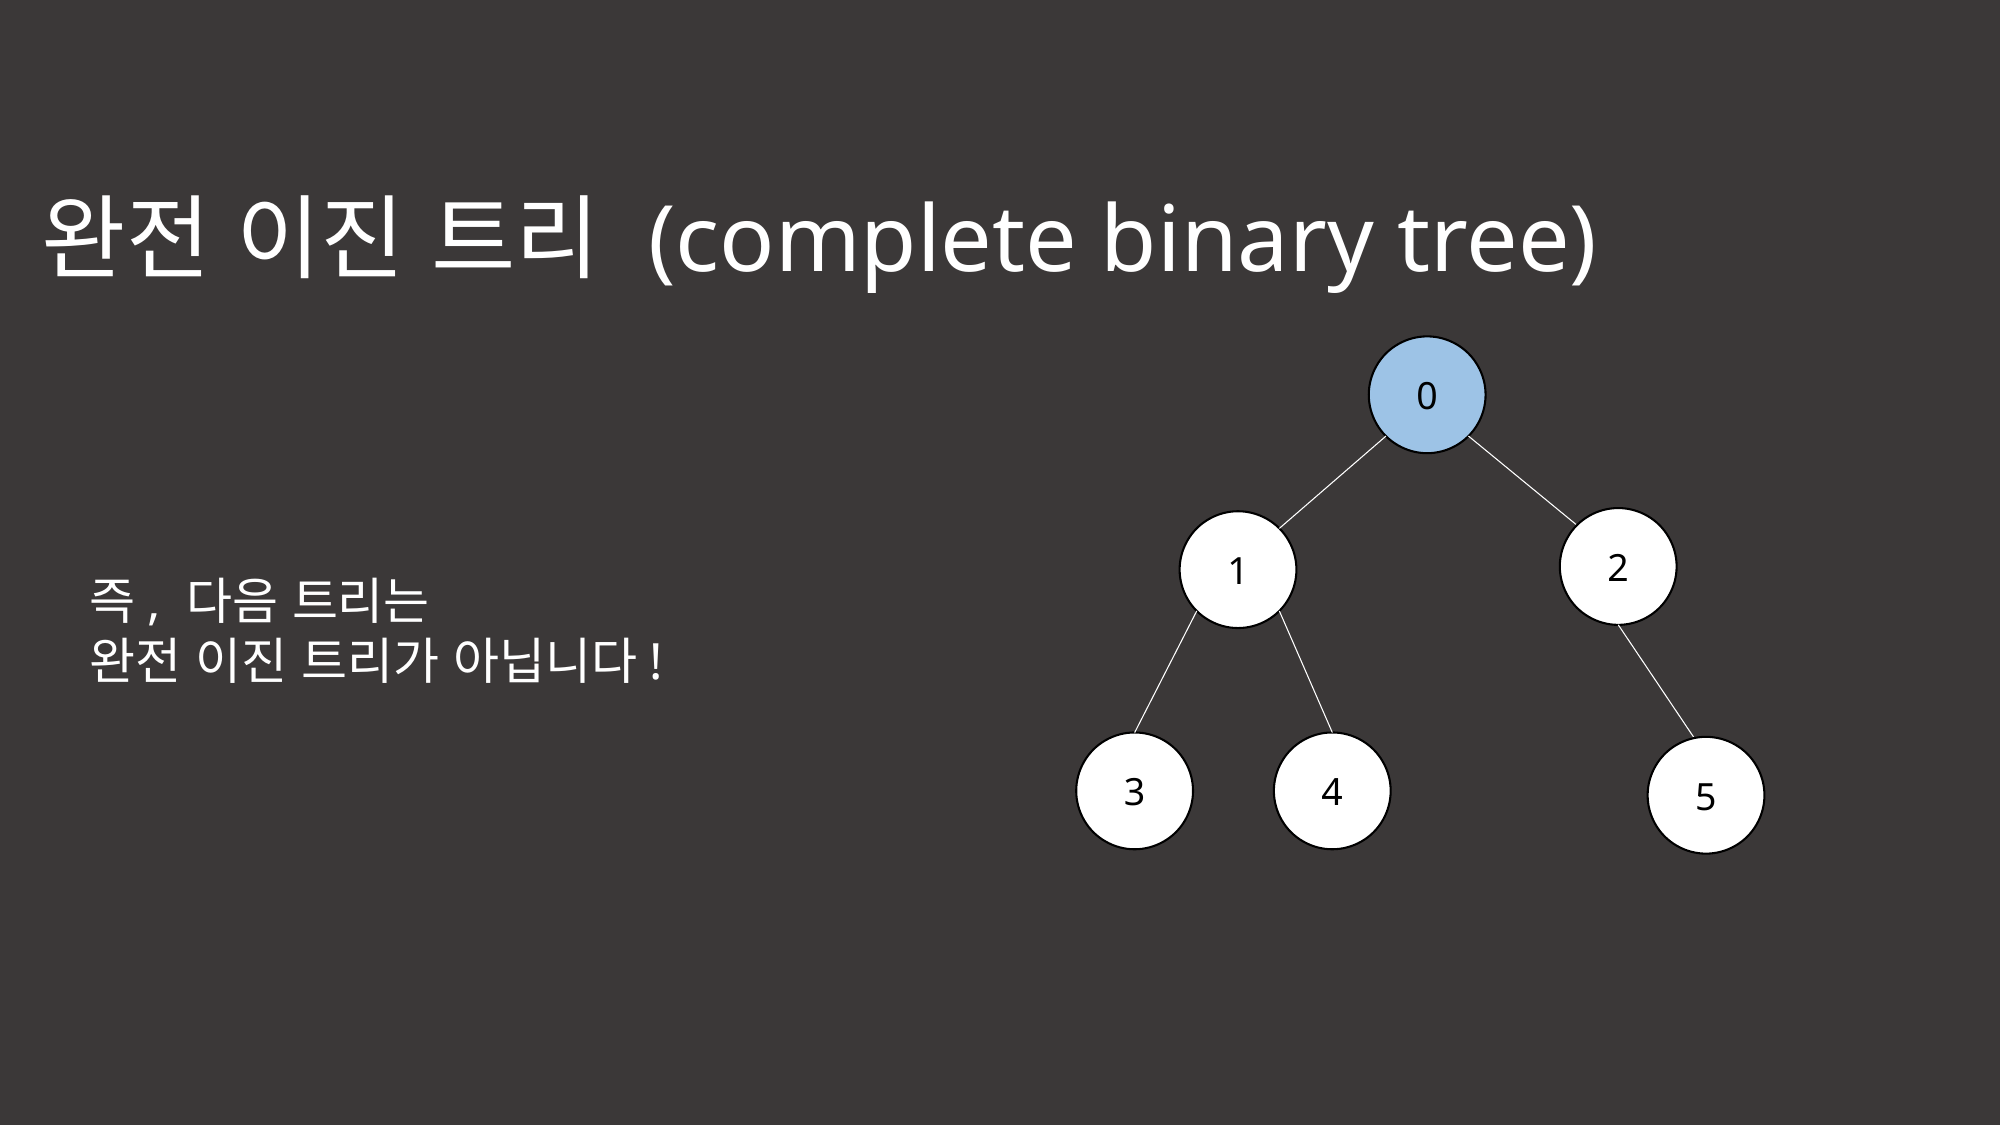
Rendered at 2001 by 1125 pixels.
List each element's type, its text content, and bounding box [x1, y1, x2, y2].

text_box 4 [1272, 731, 1392, 851]
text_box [1468, 436, 1577, 526]
text_box 1 [1178, 510, 1298, 630]
text_box 0 [1367, 335, 1487, 455]
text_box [1618, 624, 1707, 756]
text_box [1279, 611, 1333, 733]
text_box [1134, 611, 1197, 733]
text_box 3 [1075, 731, 1195, 851]
text_box 5 [1646, 735, 1766, 855]
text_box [1279, 436, 1386, 529]
text_box 2 [1558, 507, 1678, 626]
text_box 즉, 다음 트리는 완전 이진 트리가 아닙니다! [74, 562, 678, 698]
text_box 완전 이진 트리 (complete binary tree) [27, 172, 1614, 298]
